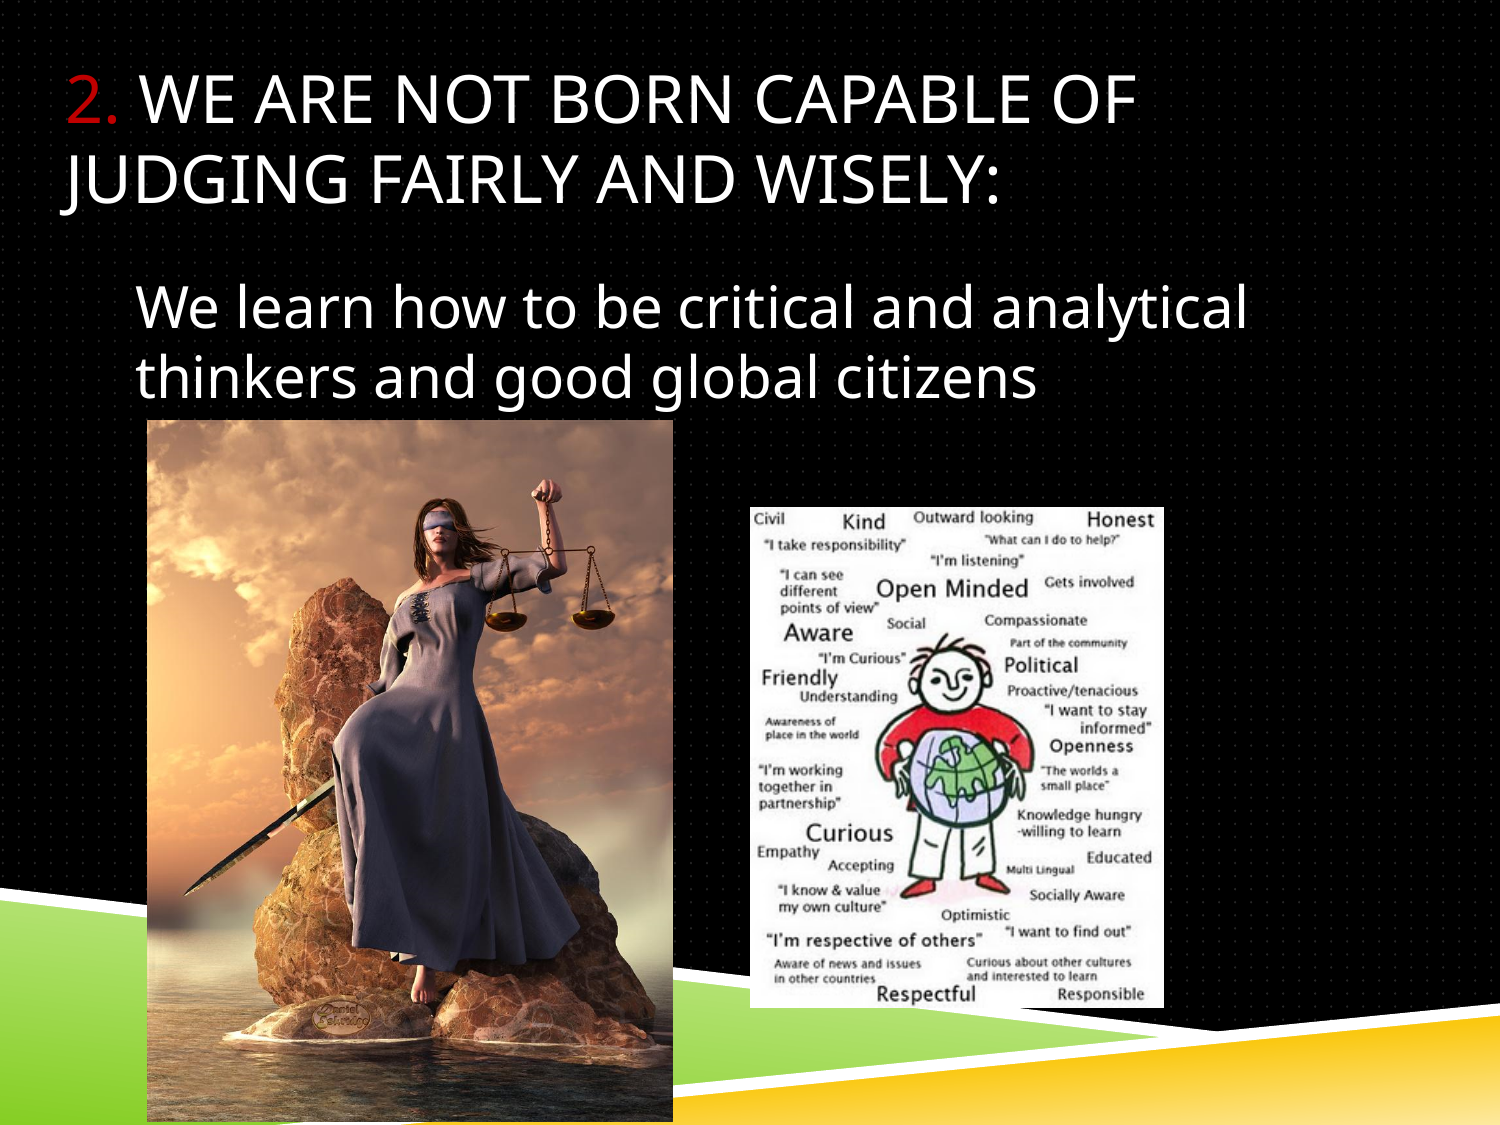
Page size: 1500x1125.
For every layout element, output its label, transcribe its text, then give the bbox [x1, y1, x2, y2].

picture [749, 507, 1165, 1008]
list We learn how to be critical and analytical thinkers and good global citizens [112, 262, 1388, 875]
title 2. We are not born capable of judging fairly and wisely: [64, 42, 1415, 231]
picture [147, 420, 673, 1122]
